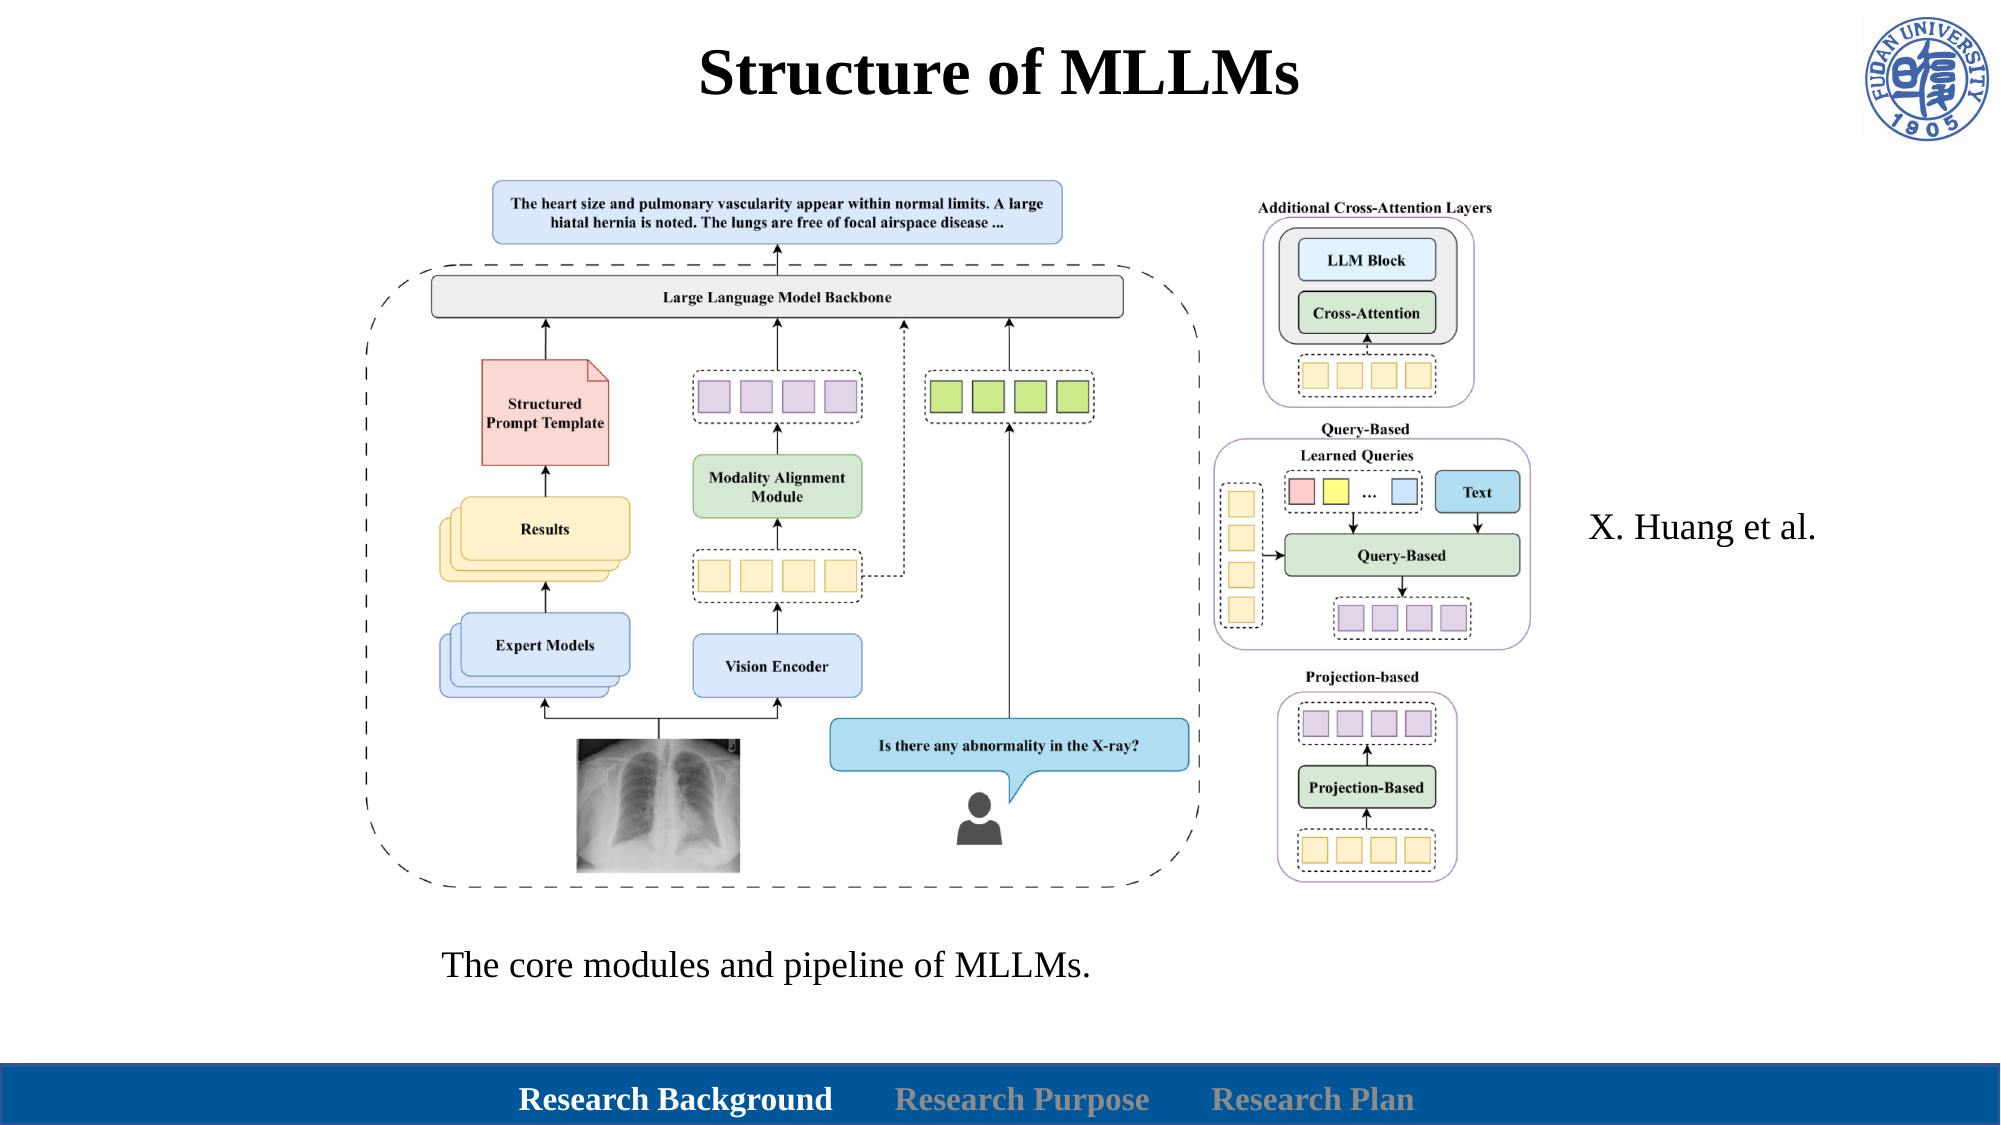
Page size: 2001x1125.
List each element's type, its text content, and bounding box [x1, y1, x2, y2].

title Structure of MLLMs [142, 17, 1858, 128]
footer Research Background Research Purpose Research Plan [296, 1066, 1638, 1125]
picture [314, 154, 1581, 927]
text_box X. Huang et al. [1585, 494, 1849, 555]
text_box The core modules and pipeline of MLLMs. [426, 935, 1574, 993]
picture [1862, 17, 1993, 142]
